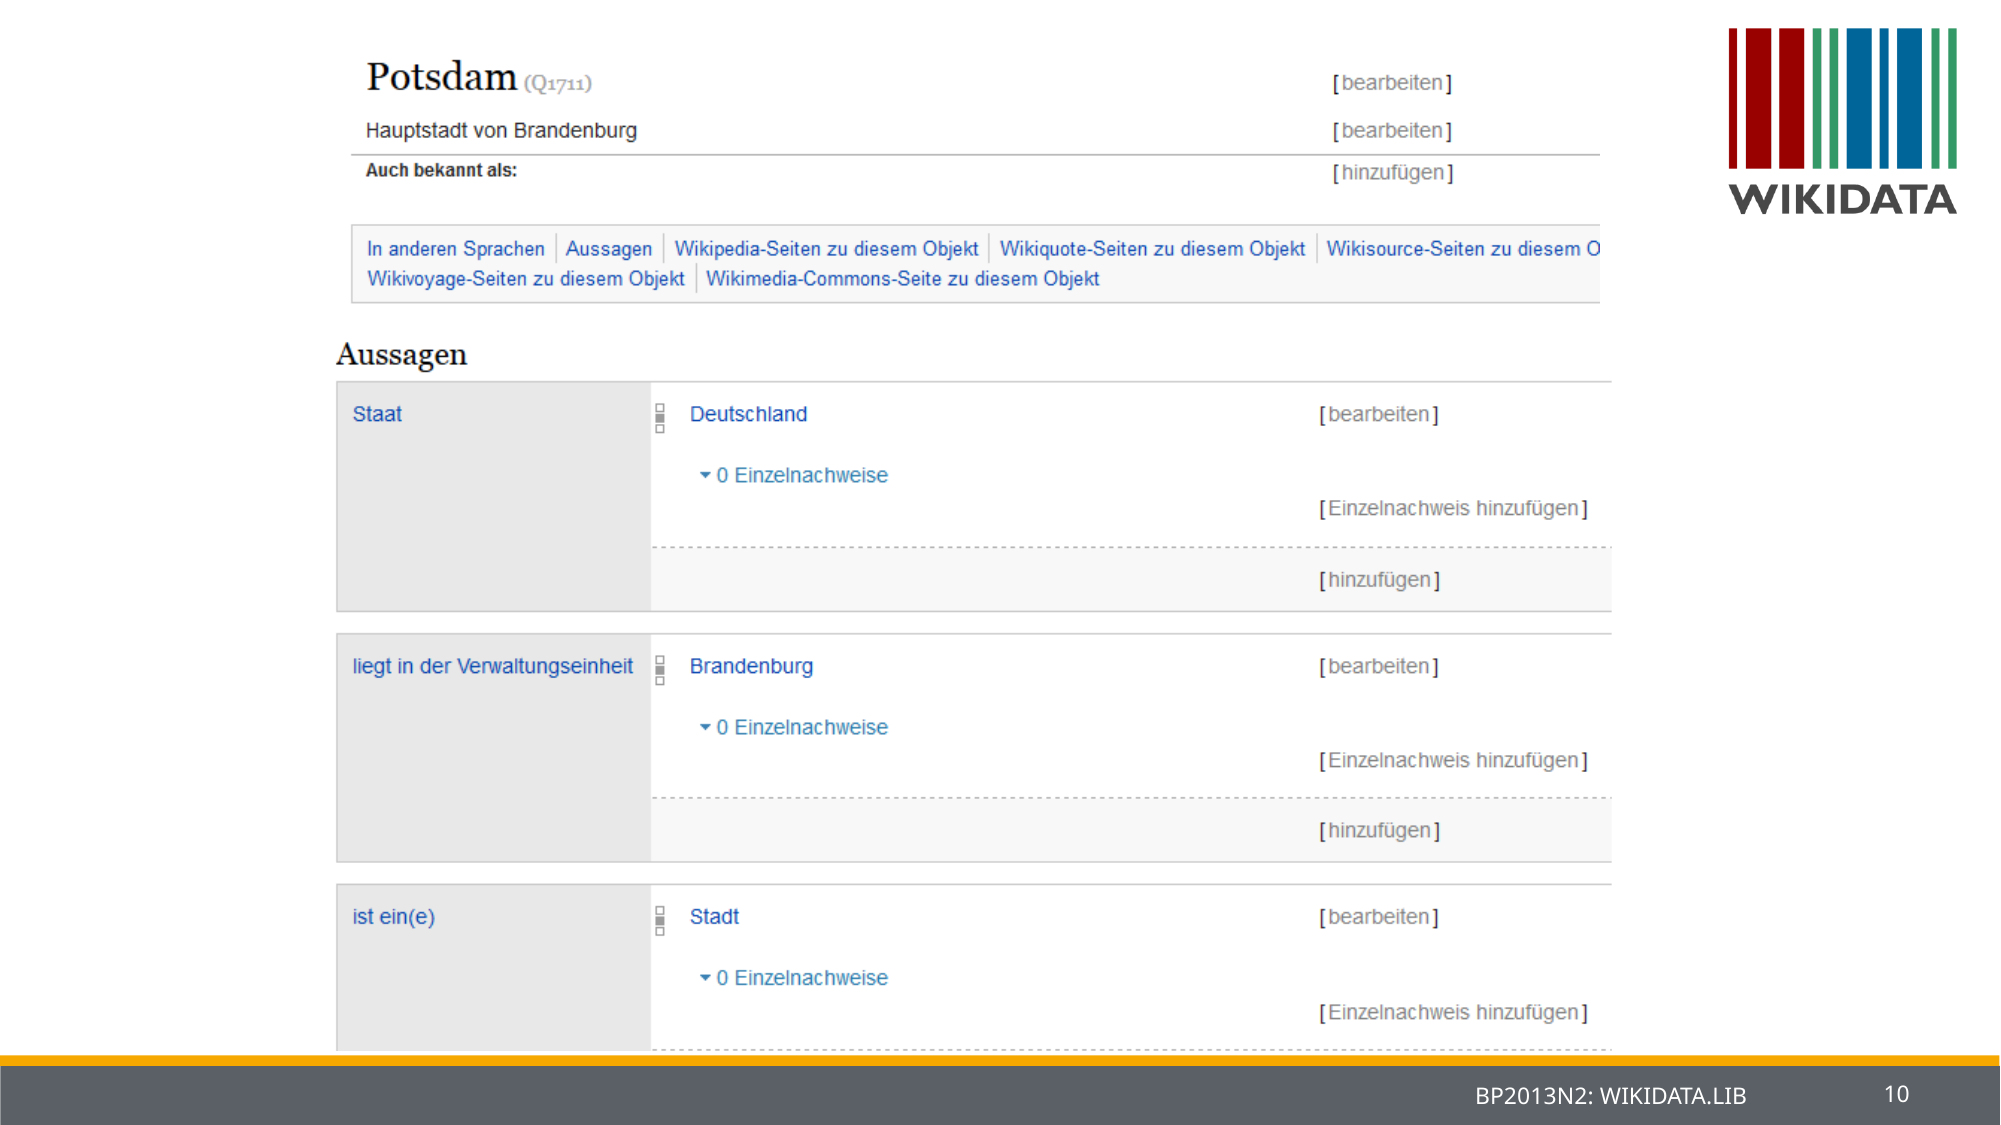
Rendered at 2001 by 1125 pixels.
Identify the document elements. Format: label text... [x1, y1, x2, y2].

picture [322, 0, 1613, 1051]
slide_number 10 [1768, 1065, 1926, 1125]
footer BP2013N2: WIKIDATA.LIB [238, 1065, 1763, 1125]
picture [1694, 15, 1991, 226]
